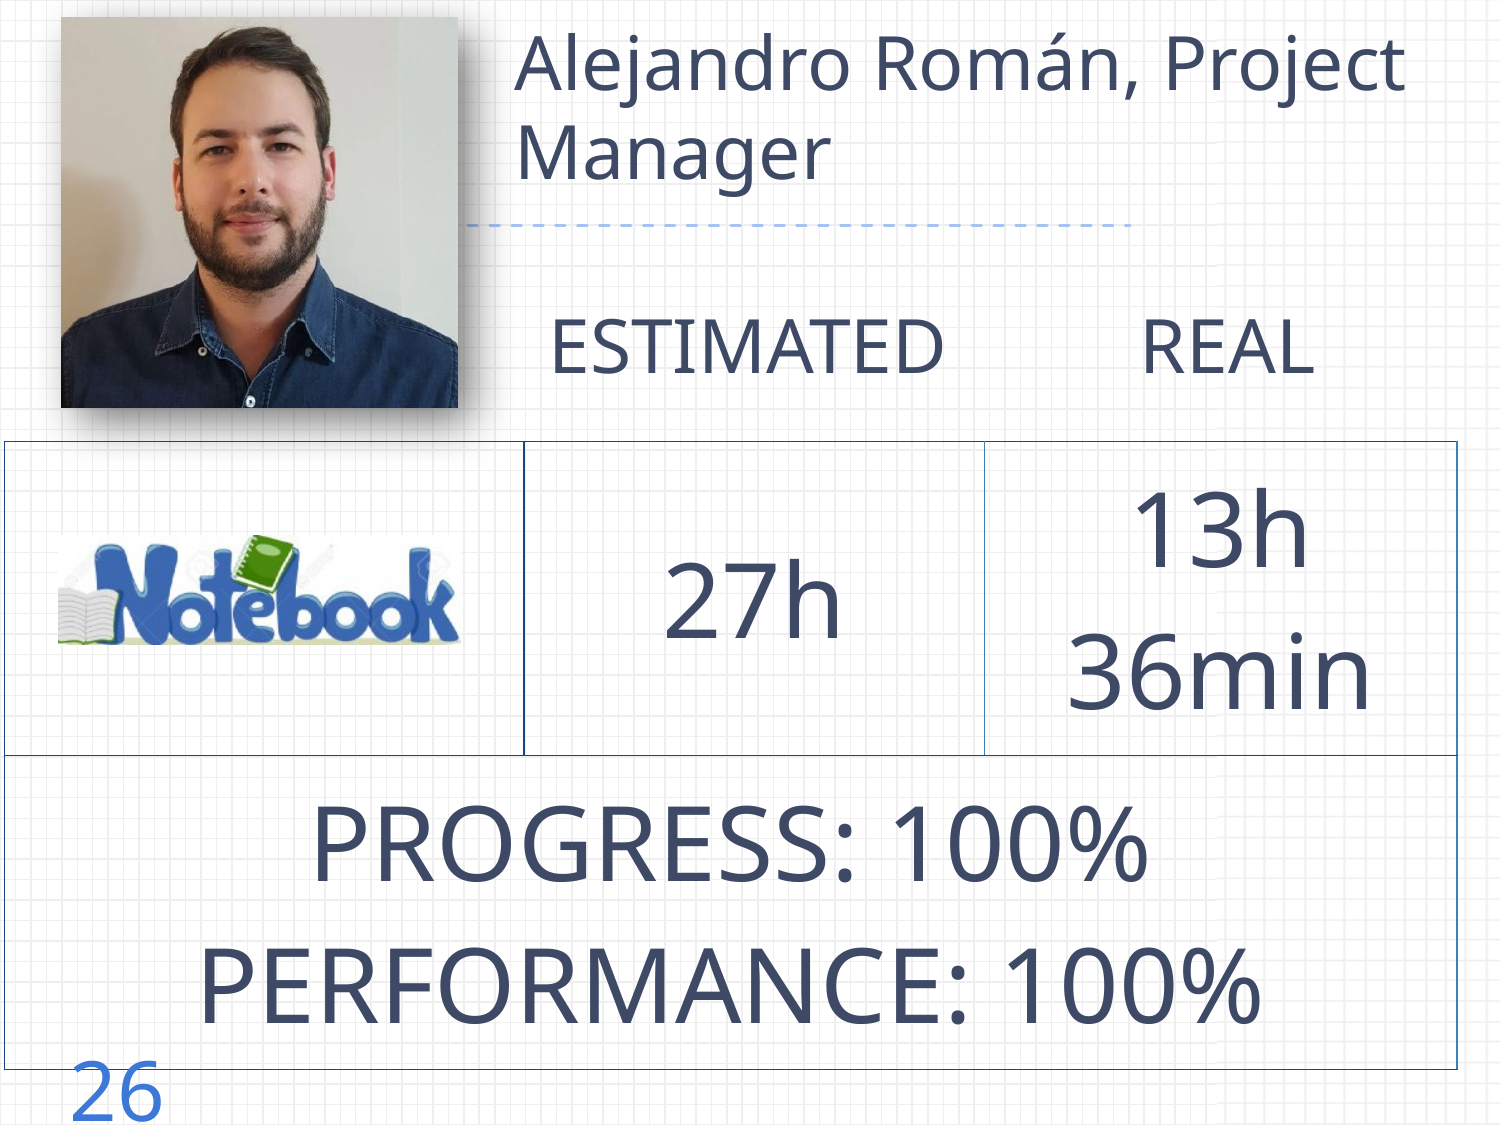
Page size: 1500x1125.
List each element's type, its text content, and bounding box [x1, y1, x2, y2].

table_cell PROGRESS: 100% PERFORMANCE: 100% [5, 756, 1212, 1069]
table_header 13h 36min [985, 451, 1212, 755]
table_header 27h [525, 451, 984, 755]
table_header [5, 442, 523, 755]
picture [1217, 0, 1500, 1125]
text_box Alejandro Román, Project Manager [499, 0, 1215, 167]
text_box 26 [54, 1024, 191, 1125]
text_box REAL [987, 283, 1212, 451]
picture [58, 534, 462, 645]
picture [61, 17, 458, 408]
text_box ESTIMATED [508, 283, 987, 451]
